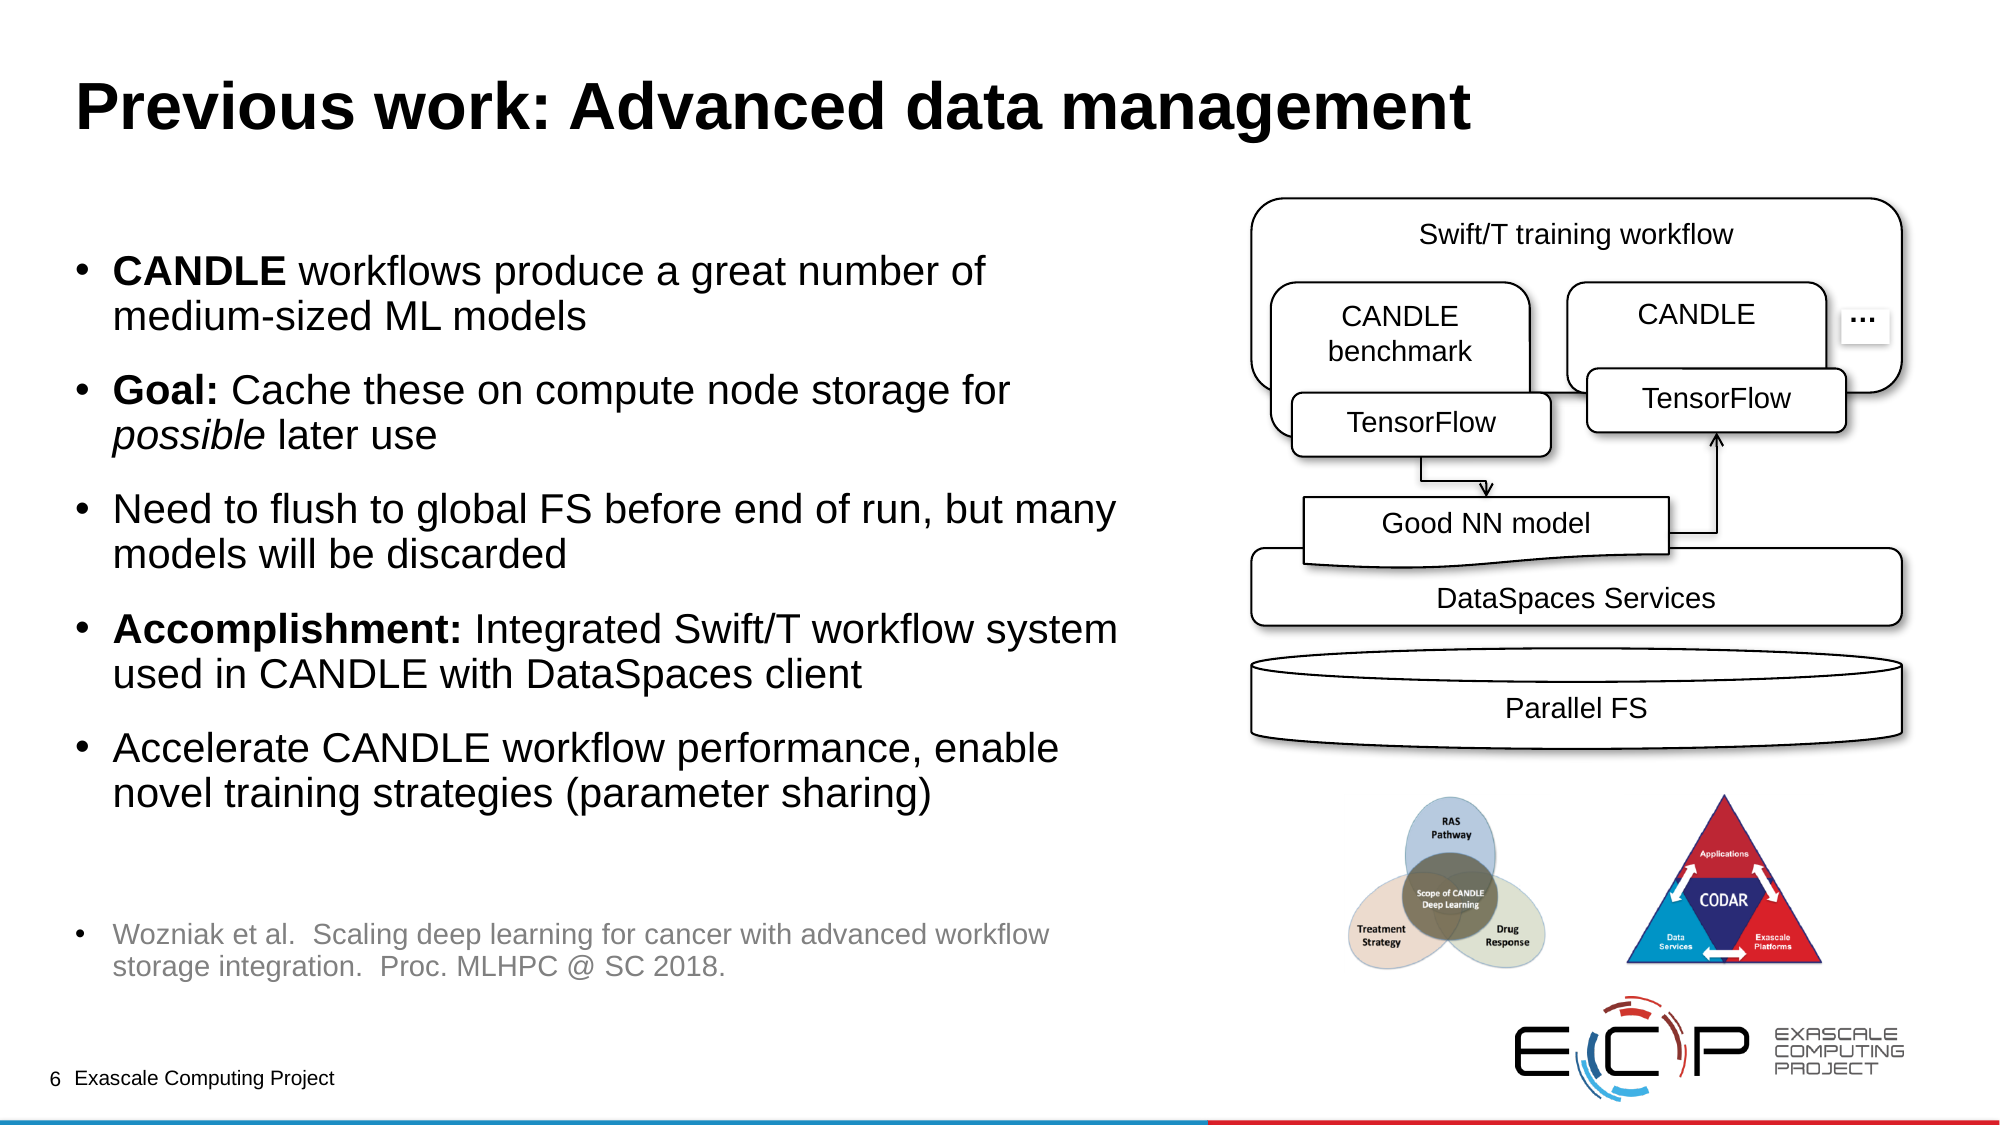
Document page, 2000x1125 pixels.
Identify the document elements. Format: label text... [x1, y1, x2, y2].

list CANDLE workflows produce a great number of medium-sized ML models Goal: Cache these on compute node storage for possible later use Need to flush to global FS before end of run, but many models will be discarded Accomplishment: Integrated Swift/T workflow system used in CANDLE with DataSpaces client Accelerate CANDLE workflow performance, enable novel training strategies (parameter sharing) Wozniak et al. Scaling deep learning for cancer with advanced workflow storage integration. Proc. MLHPC @ SC 2018. [59, 241, 1152, 1084]
text_box Swift/T training workflow [1250, 197, 1903, 394]
text_box CANDLE [1566, 281, 1828, 394]
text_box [1668, 432, 1717, 533]
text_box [1433, 444, 1475, 510]
text_box TensorFlow [1586, 367, 1847, 434]
title Previous work: Advanced data management [59, 67, 1926, 152]
text_box CANDLE benchmark [1270, 281, 1531, 438]
text_box Parallel FS [1250, 647, 1903, 750]
picture [1624, 794, 1824, 966]
text_box [1841, 336, 1890, 345]
picture [1515, 996, 1904, 1102]
text_box … [1833, 286, 1893, 336]
picture [1344, 794, 1552, 974]
text_box TensorFlow [1291, 391, 1552, 458]
text_box Good NN model [1302, 496, 1670, 569]
text_box DataSpaces Services [1250, 547, 1903, 627]
